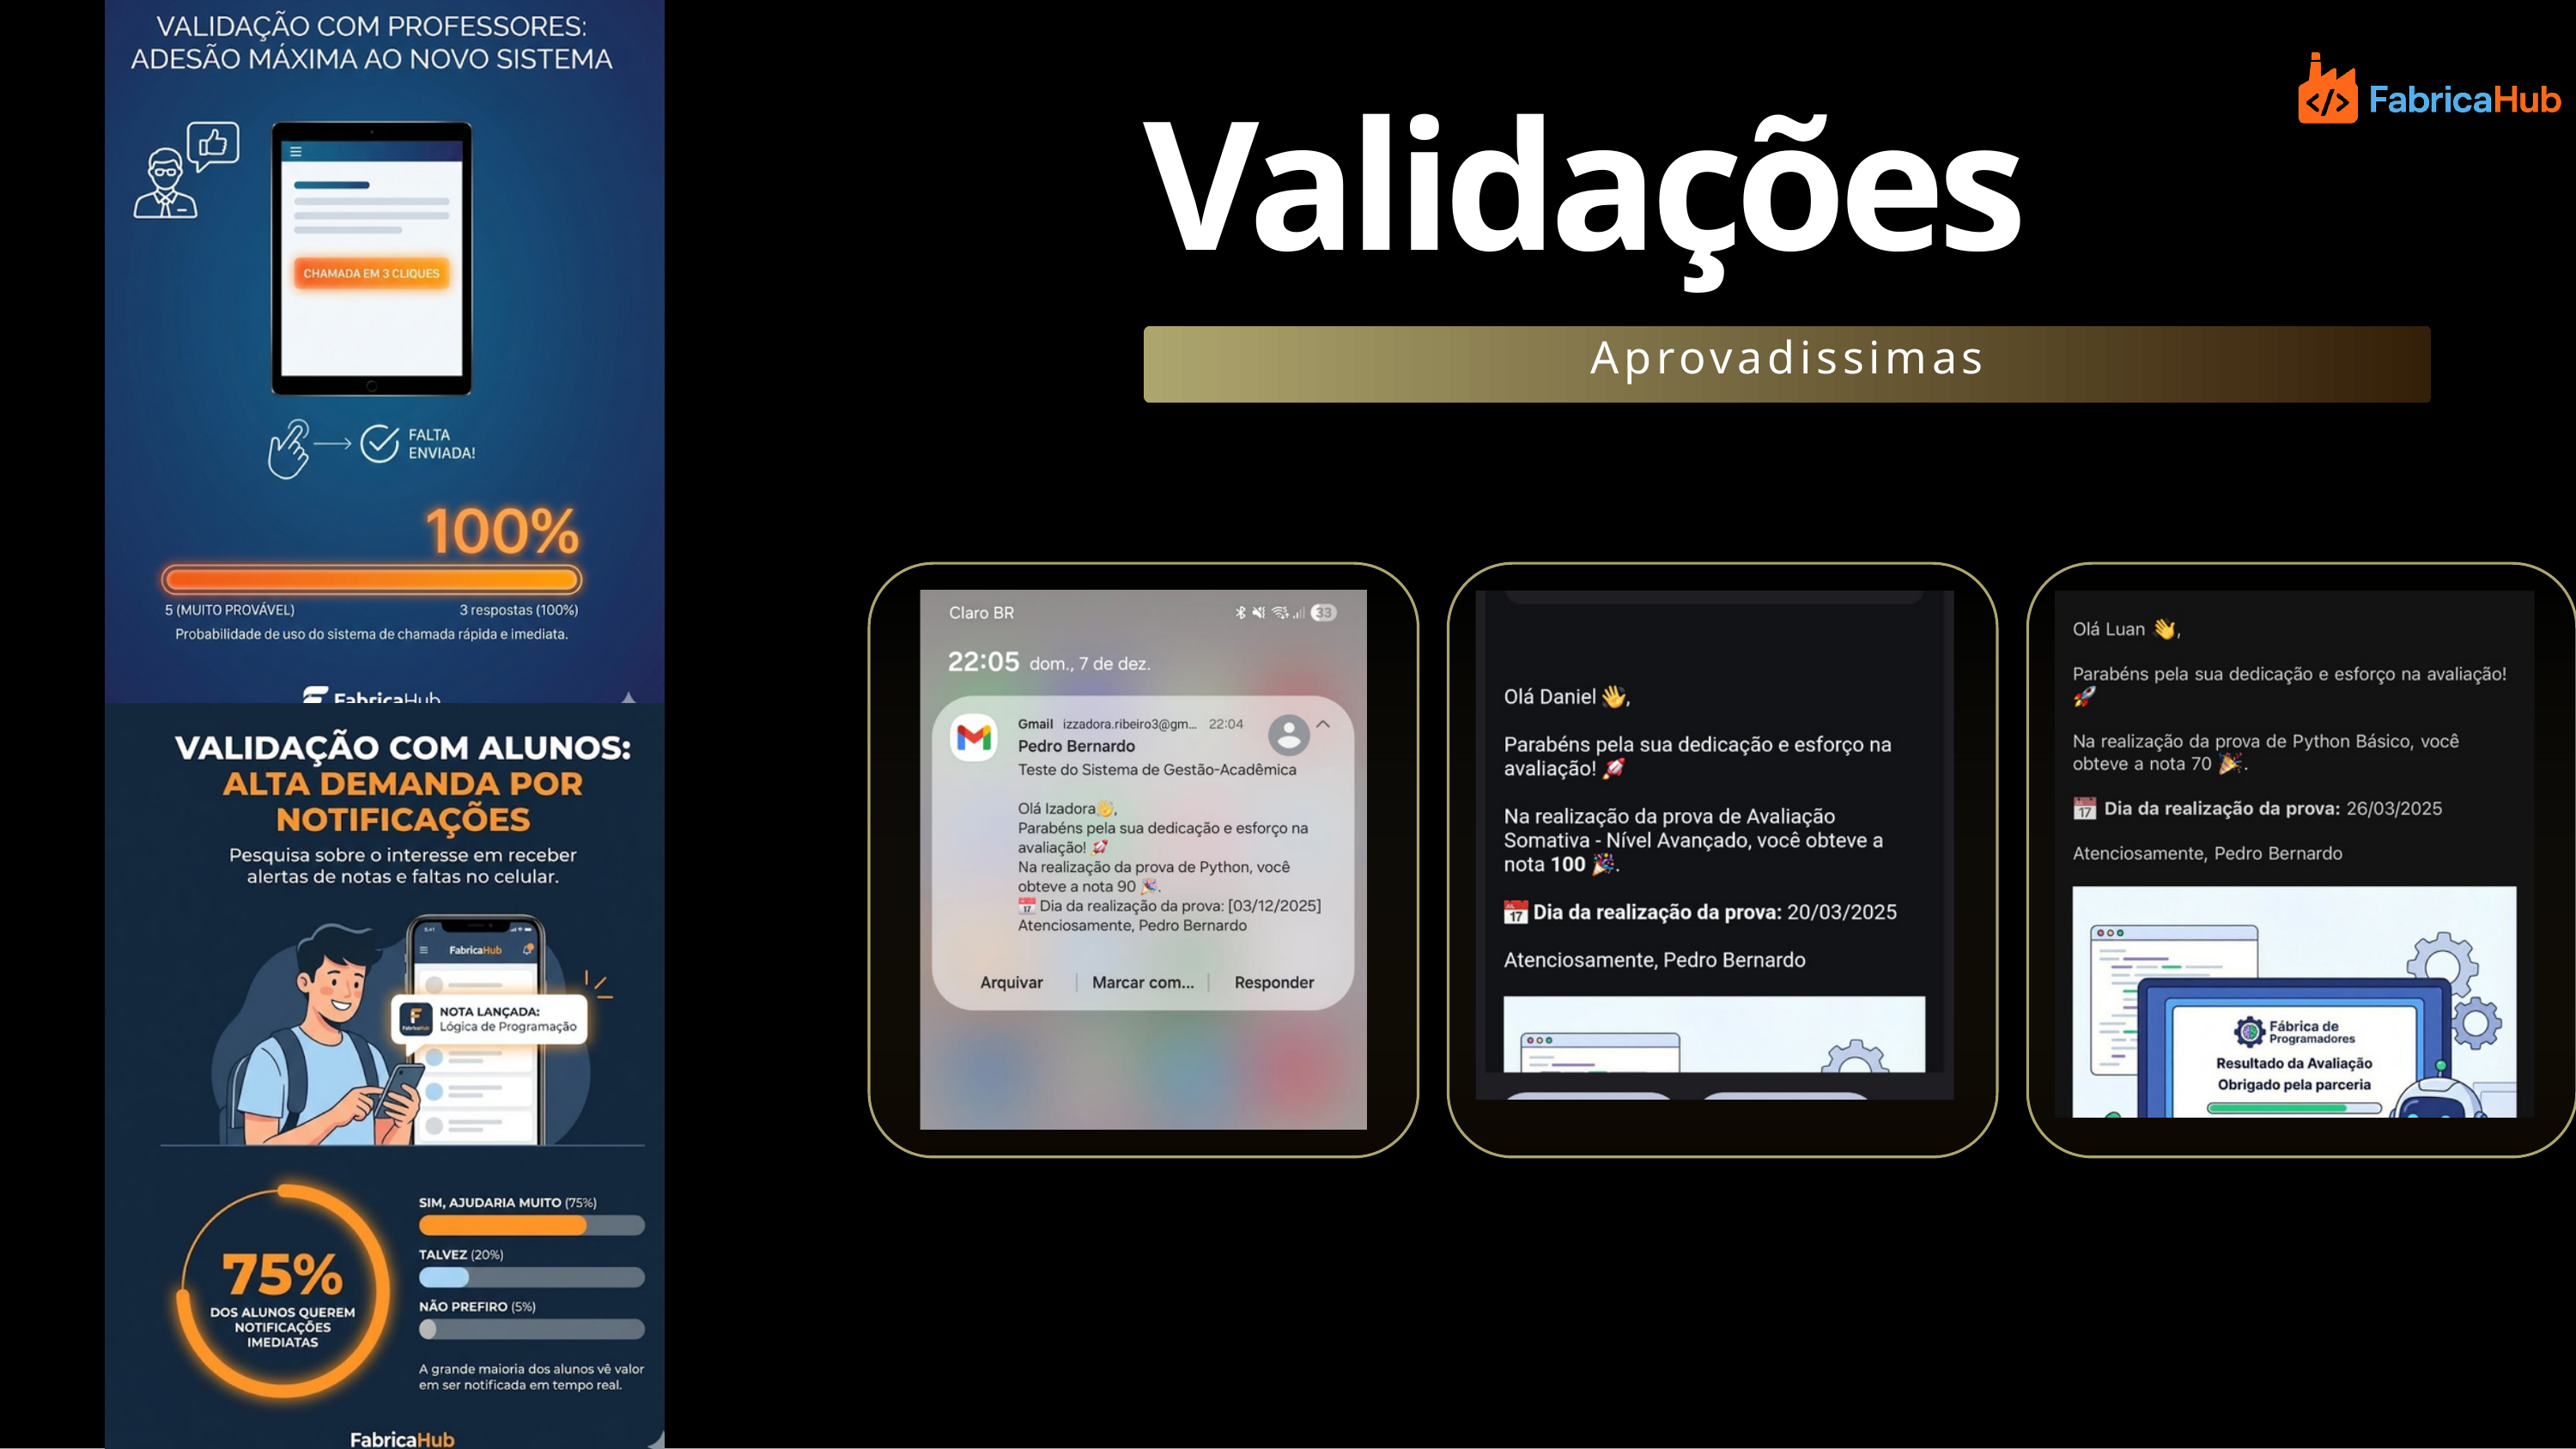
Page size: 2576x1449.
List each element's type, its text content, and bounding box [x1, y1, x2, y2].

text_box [2027, 562, 2576, 1158]
text_box Validações [1143, 116, 2028, 287]
text_box [0, 0, 105, 1449]
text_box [1143, 325, 2432, 403]
text_box [105, 703, 665, 1449]
text_box [665, 0, 2576, 1449]
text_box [1448, 562, 1998, 1158]
text_box [2270, 0, 2576, 199]
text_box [868, 562, 1419, 1158]
text_box [105, 0, 665, 703]
